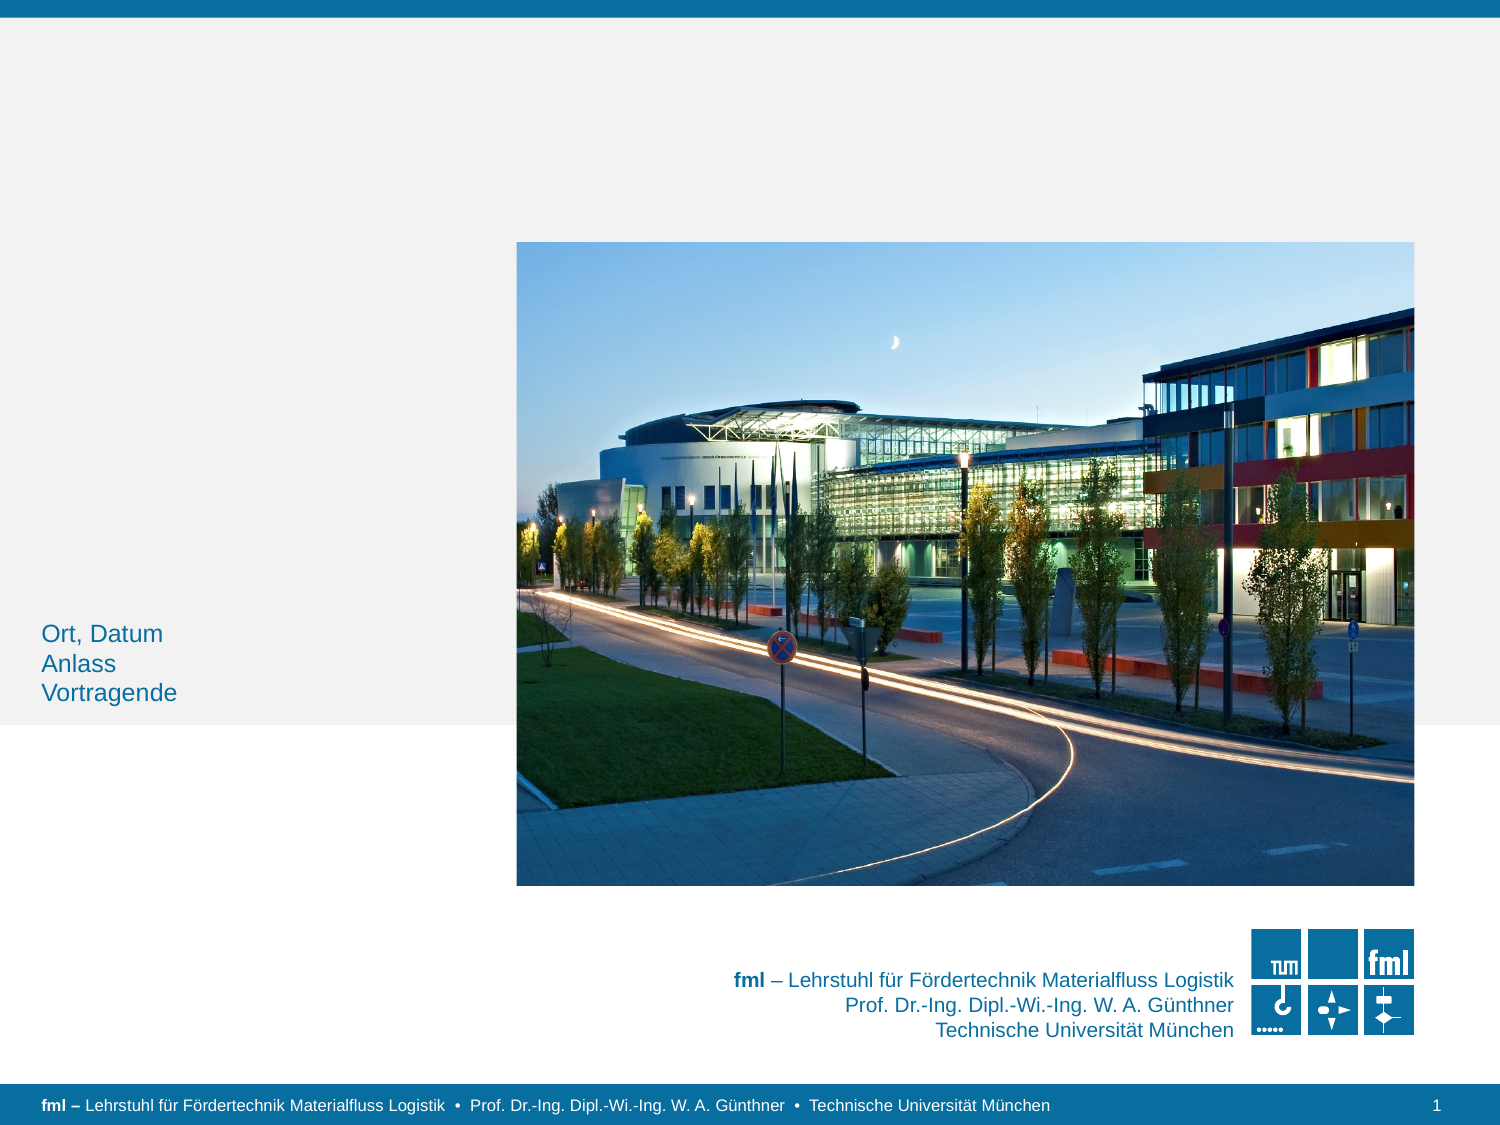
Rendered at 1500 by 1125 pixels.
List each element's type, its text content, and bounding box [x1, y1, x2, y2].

subtitle Ort, Datum Anlass Vortragende [41, 613, 529, 708]
picture [516, 242, 1415, 886]
